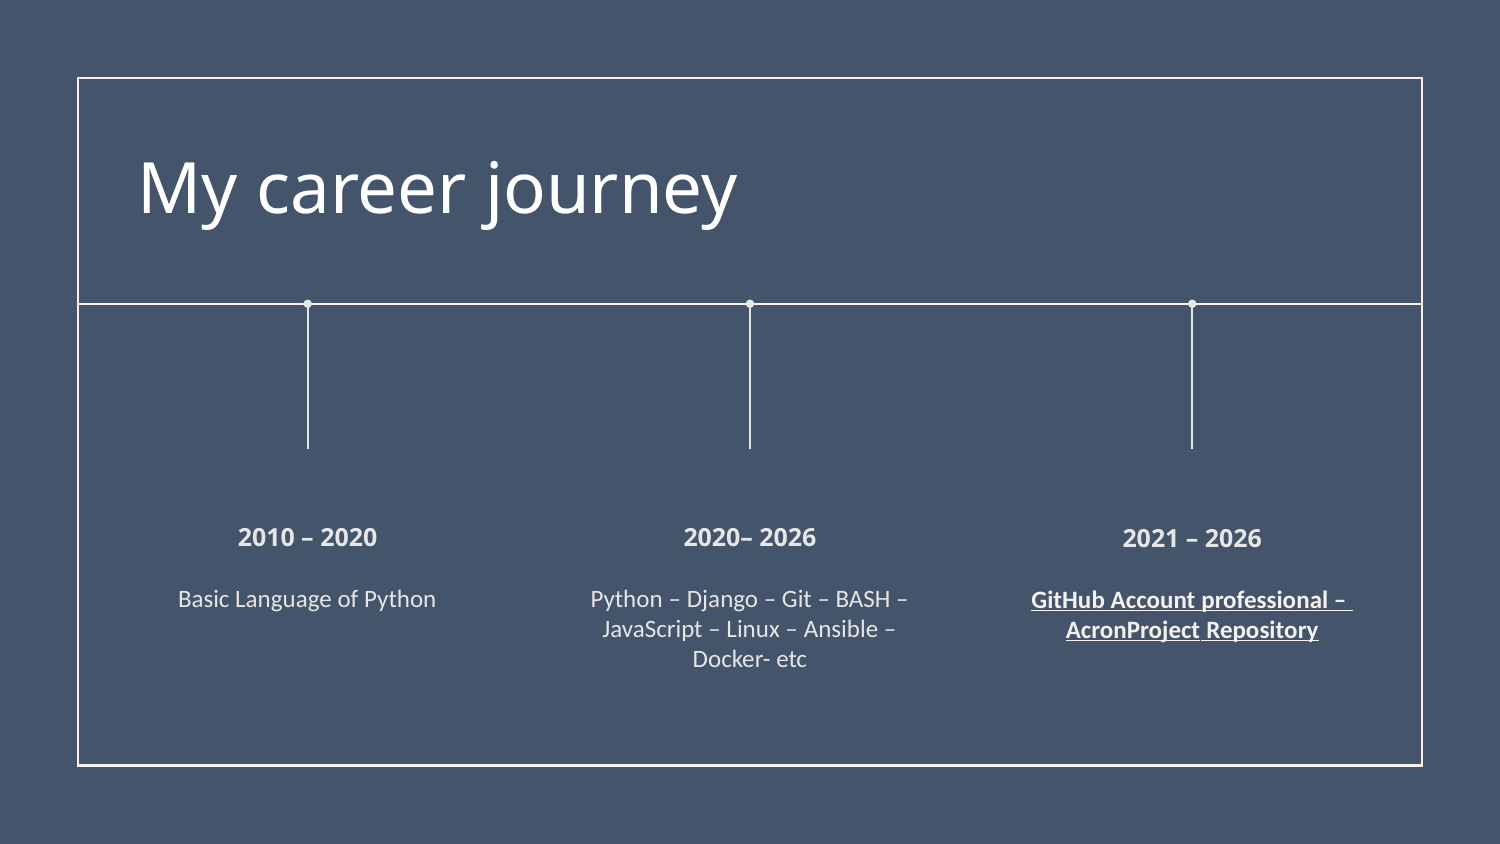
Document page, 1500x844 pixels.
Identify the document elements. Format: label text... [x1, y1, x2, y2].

list Python – Django – Git – BASH – JavaScript – Linux – Ansible – Docker- etc [564, 582, 936, 717]
title My career journey [122, 126, 1378, 256]
list GitHub Account professional – AcronProject Repository [1007, 583, 1378, 718]
list Basic Language of Python [122, 582, 493, 717]
list 2010 – 2020 [122, 498, 493, 575]
list 2021 – 2026 [1007, 498, 1378, 576]
list 2020– 2026 [564, 498, 936, 575]
